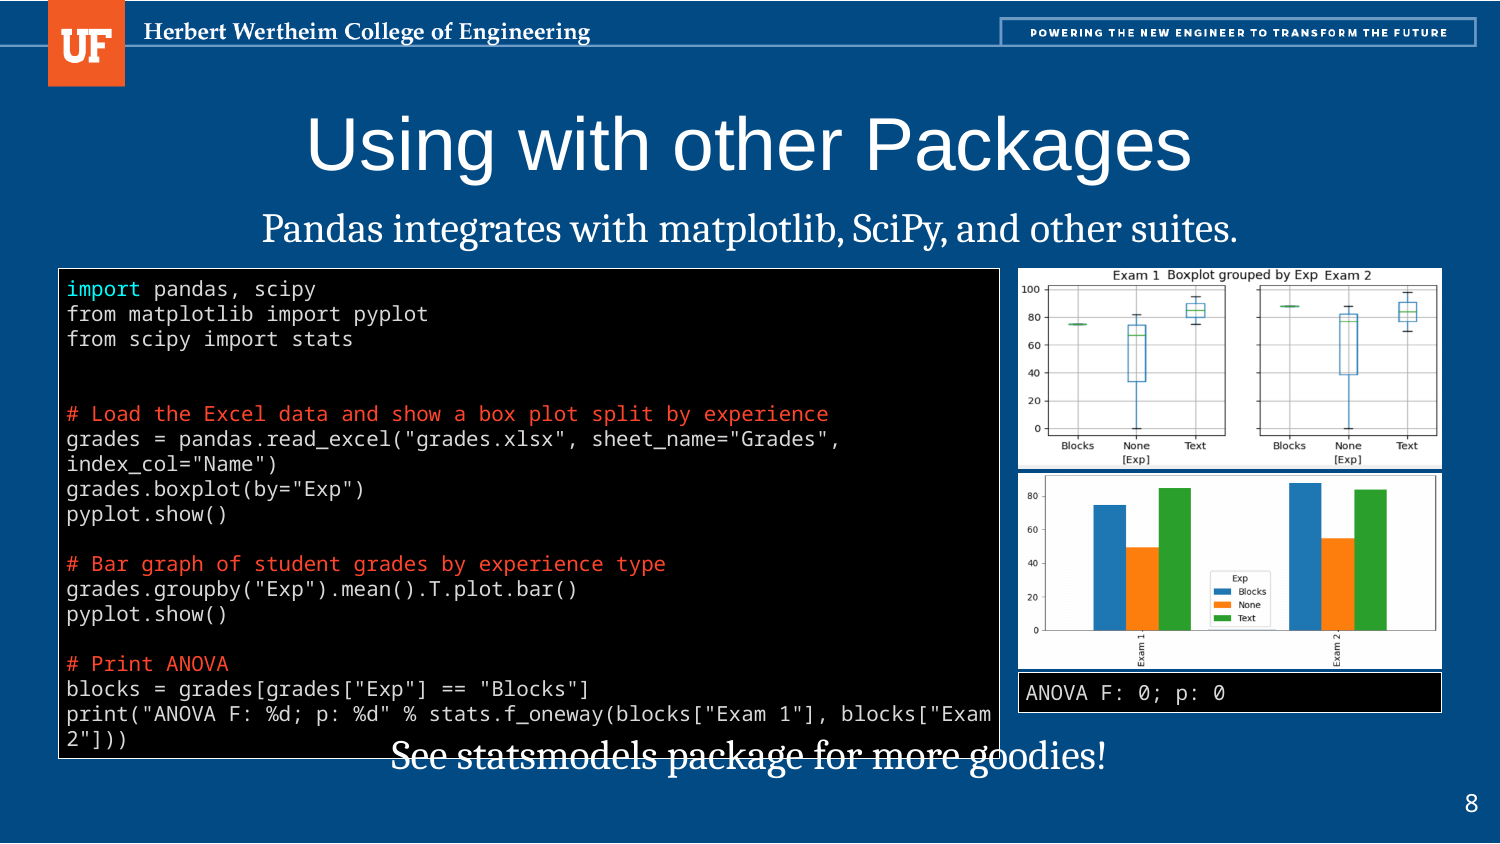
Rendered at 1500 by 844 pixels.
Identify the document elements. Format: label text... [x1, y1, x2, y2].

text_box import pandas, scipy from matplotlib import pyplot from scipy import stats # Load the Excel data and show a box plot split by experience grades = pandas.read_excel("grades.xlsx", sheet_name="Grades", index_col="Name") grades.boxplot(by="Exp") pyplot.show() # Bar graph of student grades by experience type grades.groupby("Exp").mean().T.plot.bar() pyplot.show() # Print ANOVA blocks = grades[grades["Exp"] == "Blocks"] print("ANOVA F: %d; p: %d" % stats.f_oneway(blocks["Exam 1"], blocks["Exam 2"])) [58, 268, 1000, 720]
picture [0, 0, 1500, 843]
text_box ANOVA F: 0; p: 0 [1018, 678, 1442, 713]
list Pandas integrates with matplotlib, SciPy, and other suites. [47, 195, 1453, 253]
title Using with other Packages [47, 87, 1453, 195]
text_box See statsmodels package for more goodies! [47, 720, 1453, 780]
slide_number 8 [1156, 782, 1494, 828]
